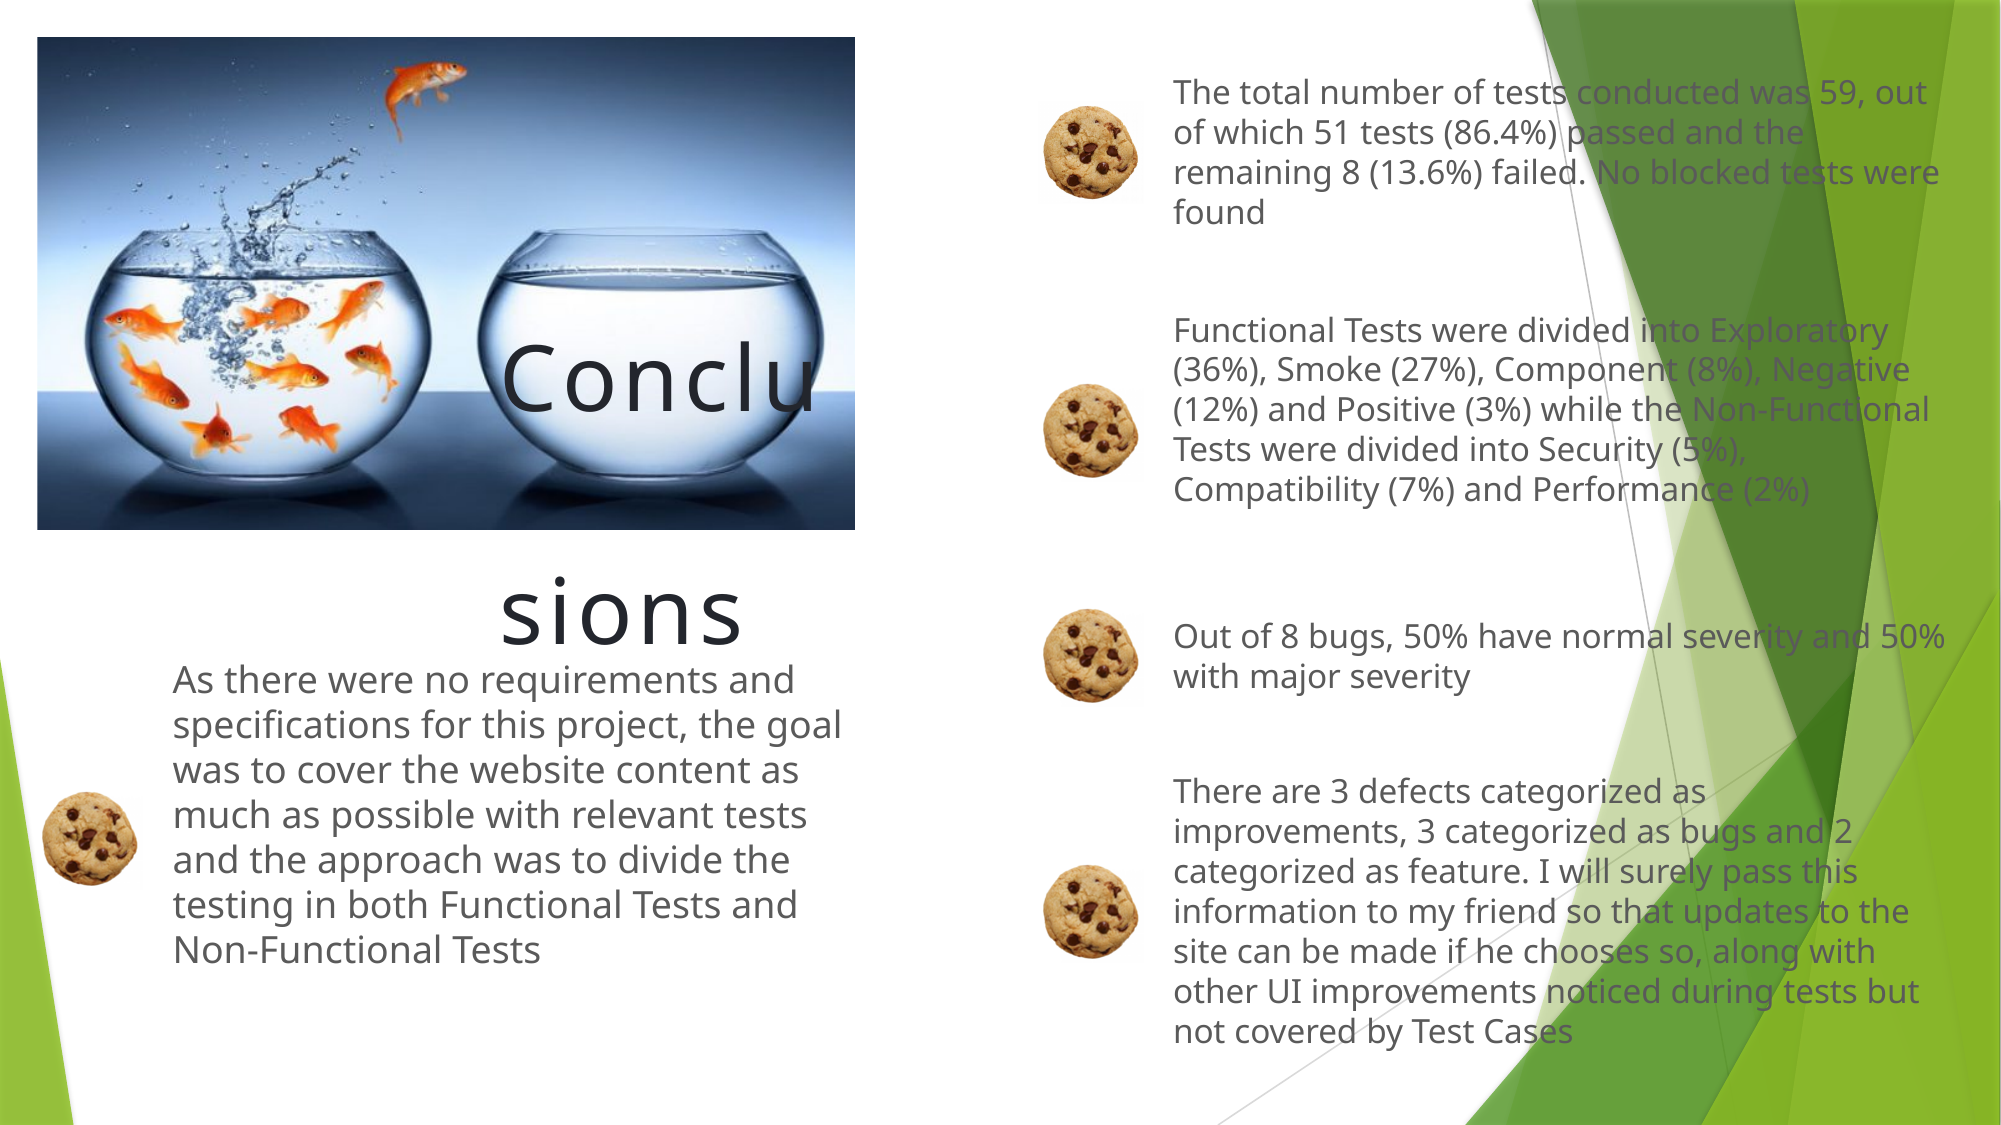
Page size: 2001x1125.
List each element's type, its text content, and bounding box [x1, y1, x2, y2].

text_box The total number of tests conducted was 59, out of which 51 tests (86.4%) passed and the remaining 8 (13.6%) failed. No blocked tests were found [1158, 63, 1963, 239]
picture [1037, 604, 1144, 708]
picture [37, 786, 144, 890]
text_box As there were no requirements and specifications for this project, the goal was to cover the website content as much as possible with relevant tests and the approach was to divide the testing in both Functional Tests and Non-Functional Tests [157, 649, 873, 979]
text_box Out of 8 bugs, 50% have normal severity and 50% with major severity [1158, 607, 1963, 703]
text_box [36, 36, 856, 530]
picture [1037, 100, 1144, 204]
text_box There are 3 defects categorized as improvements, 3 categorized as bugs and 2 categorized as feature. I will surely pass this information to my friend so that updates to the site can be made if he chooses so, along with other UI improvements noticed during tests but not covered by Test Cases [1158, 762, 1963, 1057]
picture [1037, 860, 1144, 964]
text_box Functional Tests were divided into Exploratory (36%), Smoke (27%), Component (8%), Negative (12%) and Positive (3%) while the Non-Functional Tests were divided into Security (5%), Compatibility (7%) and Performance (2%) [1158, 301, 1963, 516]
picture [1037, 378, 1144, 482]
